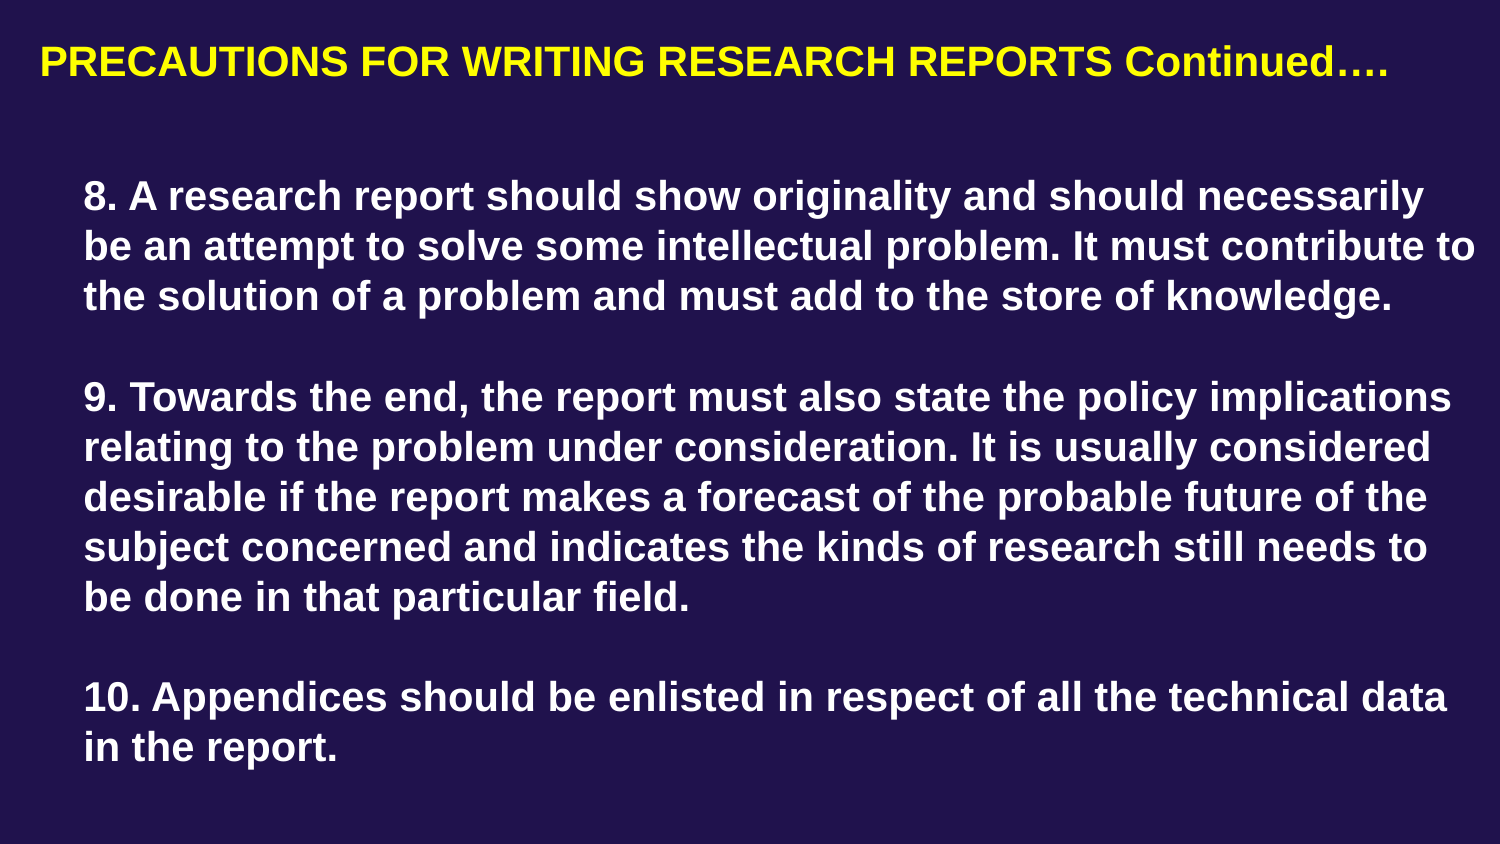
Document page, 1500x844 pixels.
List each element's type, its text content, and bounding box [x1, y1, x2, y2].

title PRECAUTIONS FOR WRITING RESEARCH REPORTS Continued…. [24, 11, 1423, 106]
text_box 8. A research report should show originality and should necessarily be an attempt to solve some intellectual problem. It must contribute to the solution of a problem and must add to the store of knowledge. 9. Towards the end, the report must also state the policy implications relating to the problem under consideration. It is usually considered desirable if the report makes a forecast of the probable future of the subject concerned and indicates the kinds of research still needs to be done in that particular field. 10. Appendices should be enlisted in respect of all the technical data in the report. [68, 154, 1500, 785]
